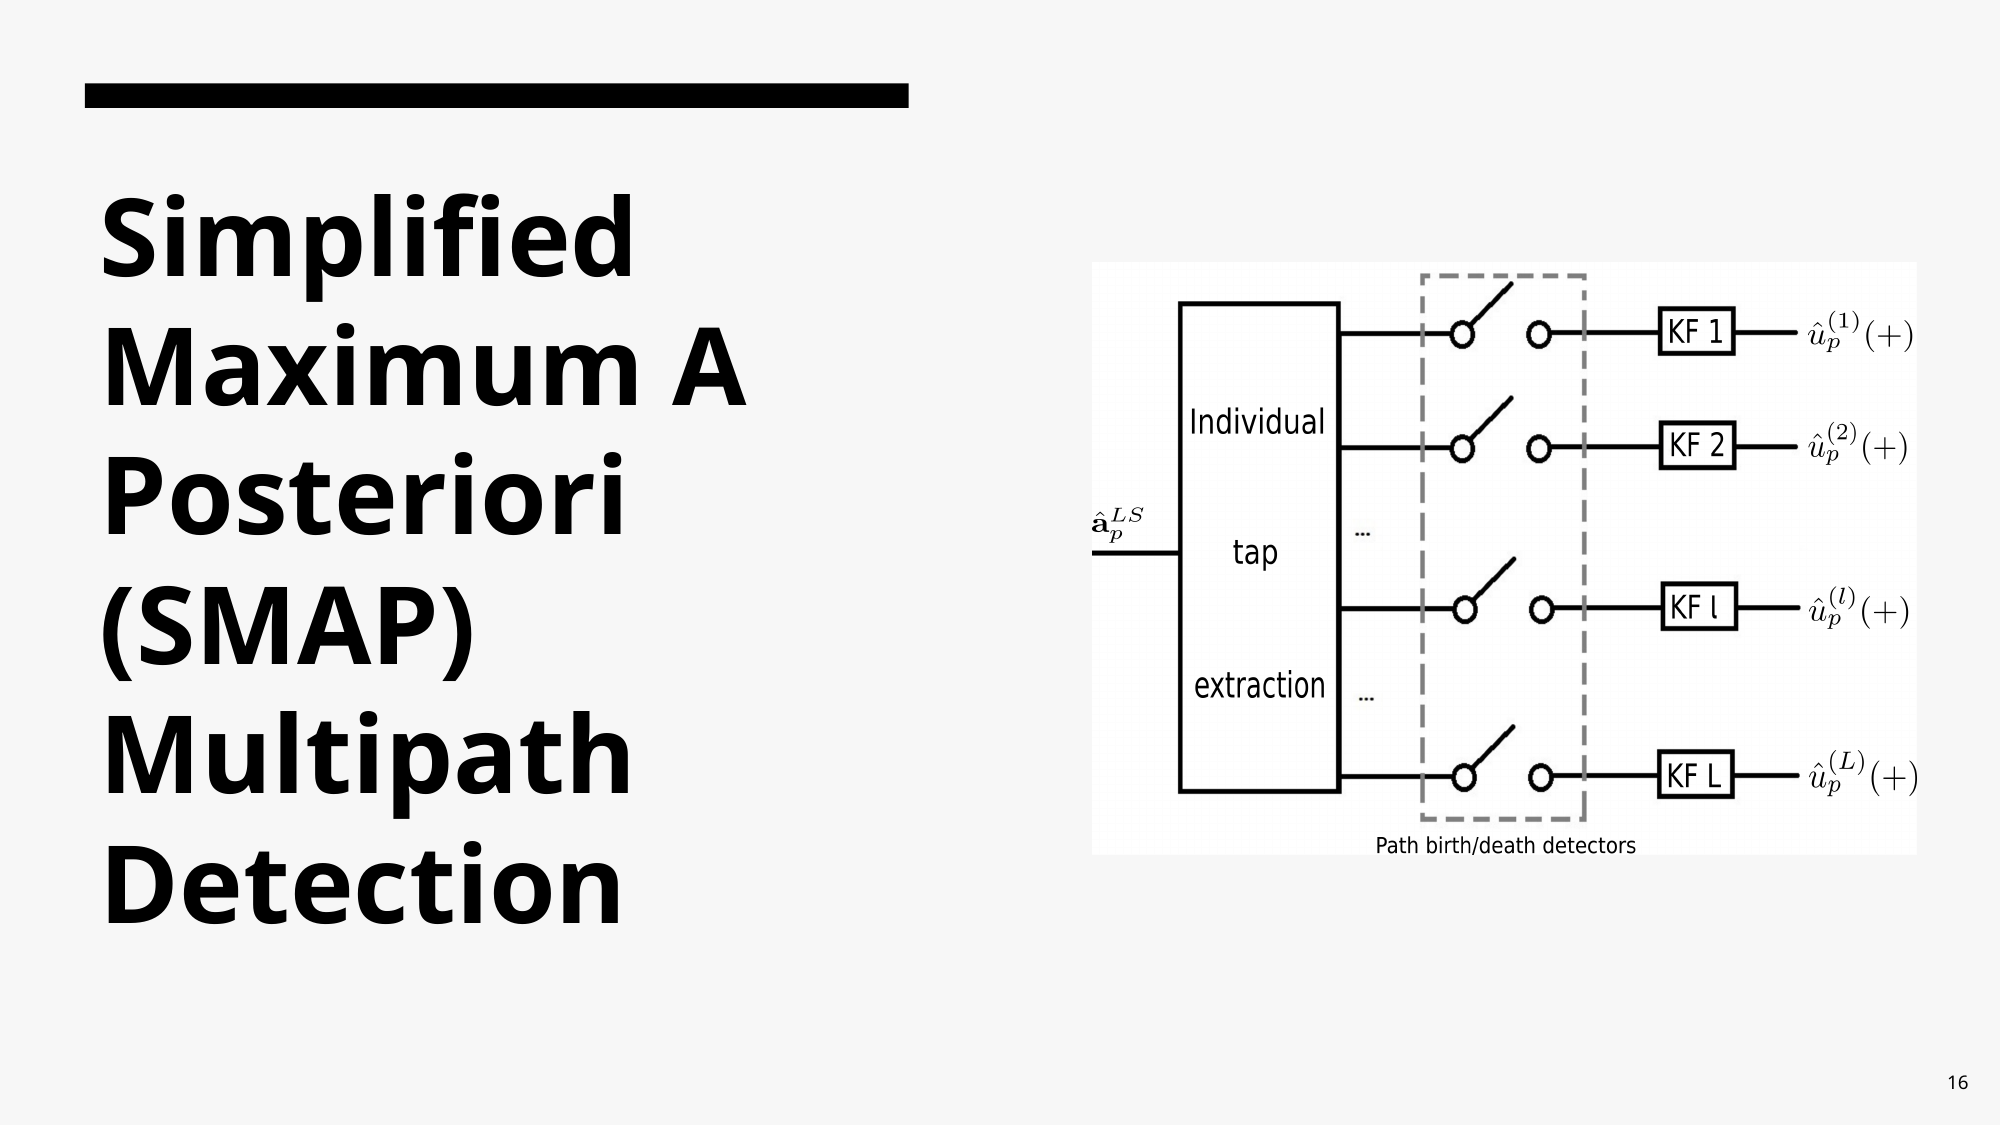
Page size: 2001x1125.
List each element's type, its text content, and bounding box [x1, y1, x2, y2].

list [1092, 262, 1917, 855]
slide_number 16 [1879, 1053, 1984, 1114]
title Simplified Maximum A Posteriori (SMAP) Multipath Detection [84, 160, 909, 960]
